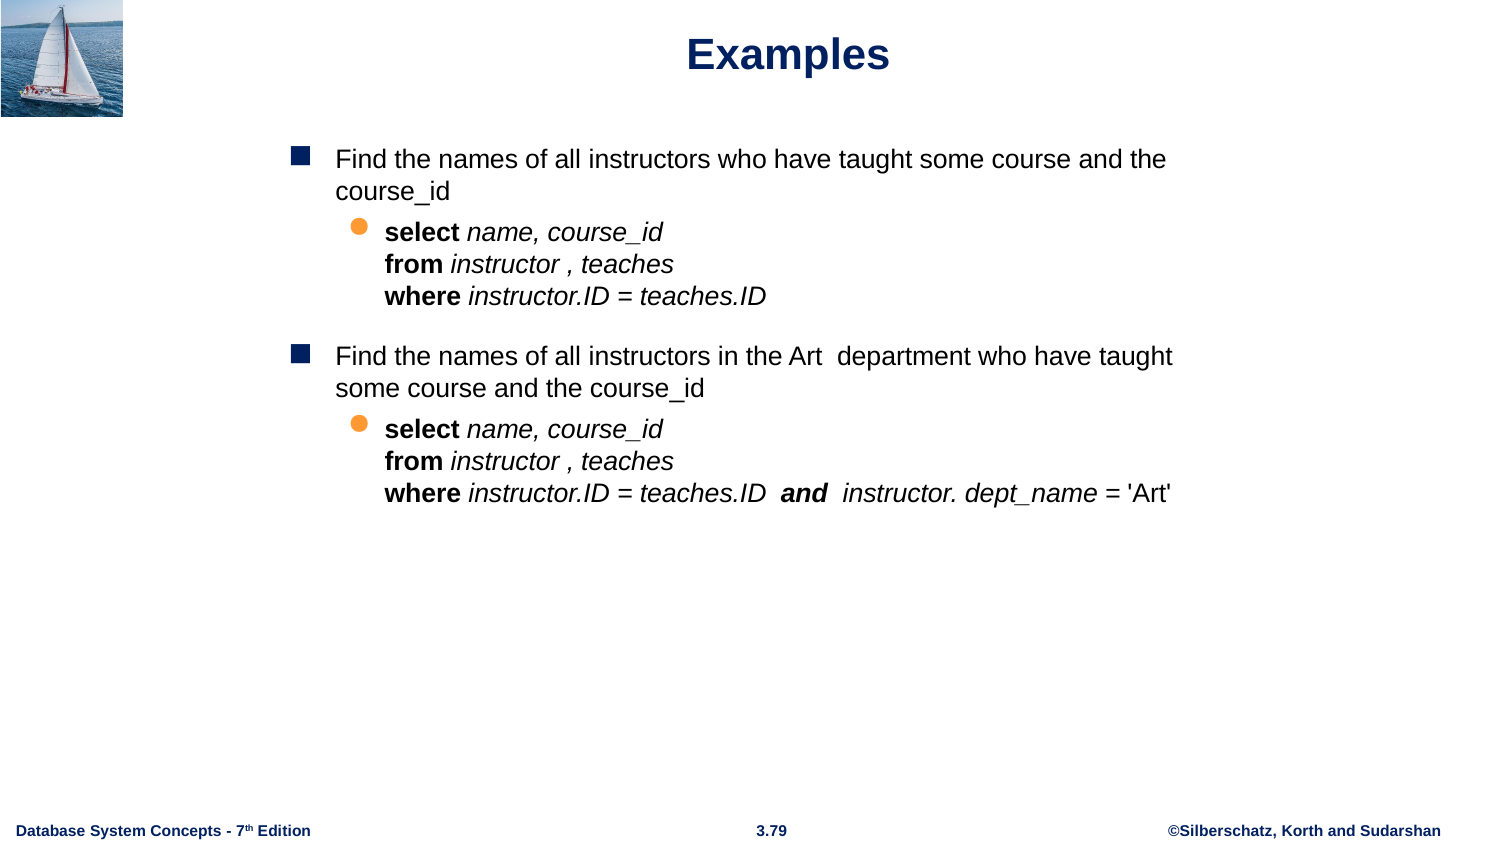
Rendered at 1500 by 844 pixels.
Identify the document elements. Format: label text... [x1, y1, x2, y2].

picture [0, 0, 123, 117]
title Examples [125, 14, 1452, 90]
list Find the names of all instructors who have taught some course and the course_id select name, course_id from instructor , teaches where instructor.ID = teaches.ID Find the names of all instructors in the Art department who have taught some course and the course_id select name, course_id from instructor , teaches where instructor.ID = teaches.ID and instructor. dept_name = 'Art' [282, 136, 1221, 693]
